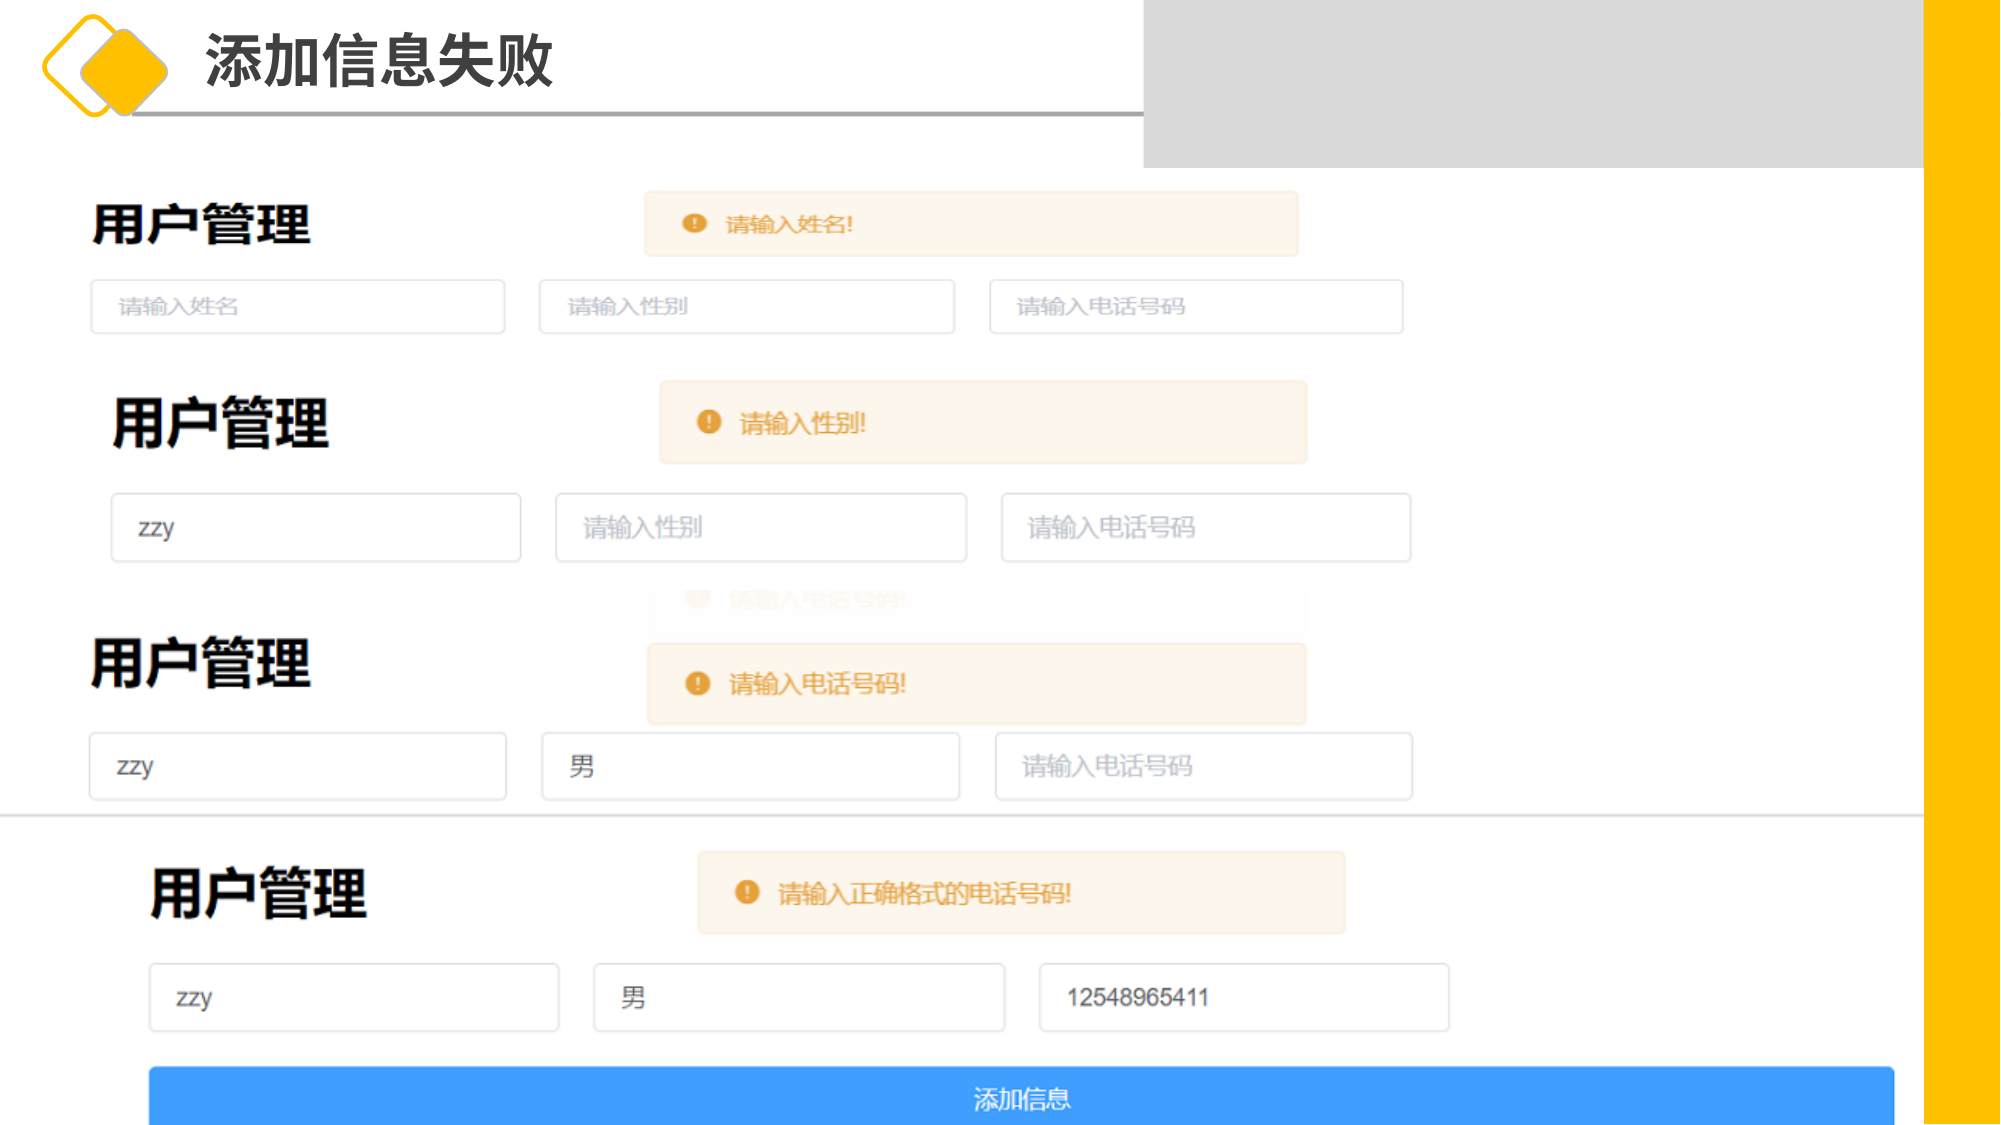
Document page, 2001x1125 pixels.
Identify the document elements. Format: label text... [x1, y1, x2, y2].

text_box [1925, 0, 2000, 1125]
picture [0, 168, 1924, 1125]
text_box 添加信息失败 [189, 25, 1048, 115]
text_box [1143, 0, 1925, 1125]
